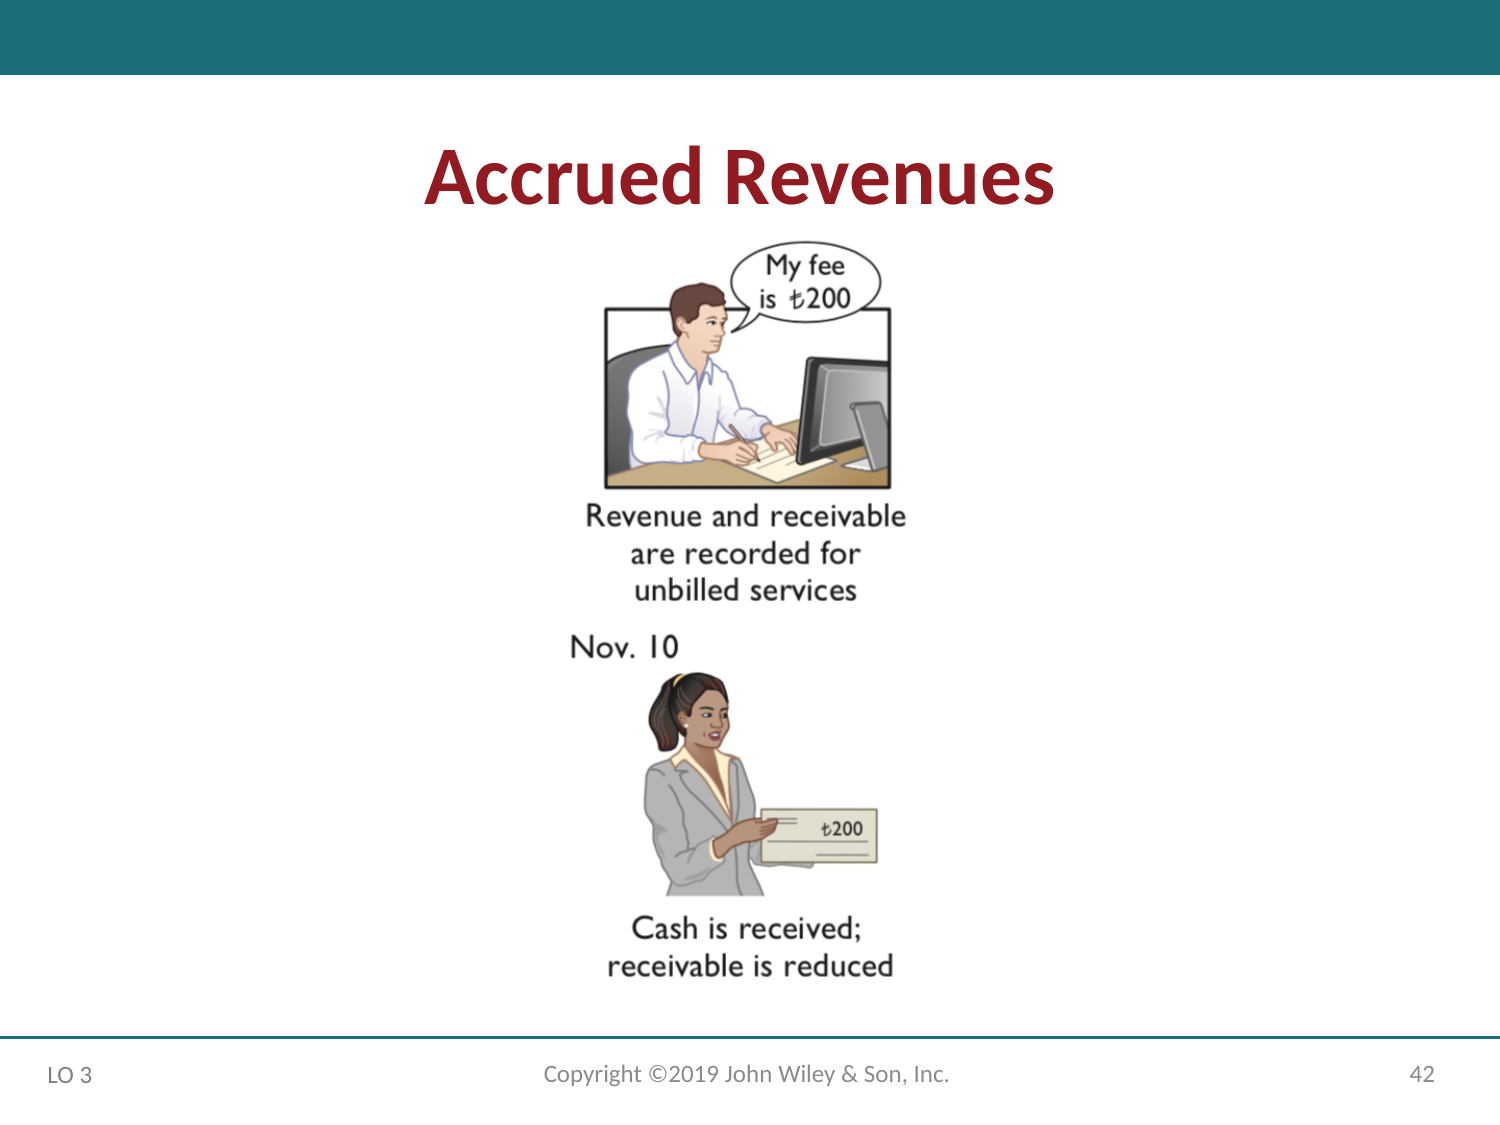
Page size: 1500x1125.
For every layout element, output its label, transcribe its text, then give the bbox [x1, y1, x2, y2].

slide_number 42 [1059, 1042, 1450, 1103]
footer Copyright ©2019 John Wiley & Son, Inc. [496, 1042, 1004, 1103]
title Accrued Revenues [24, 125, 1475, 344]
list LO 3 [37, 1051, 118, 1125]
picture [552, 224, 948, 1005]
